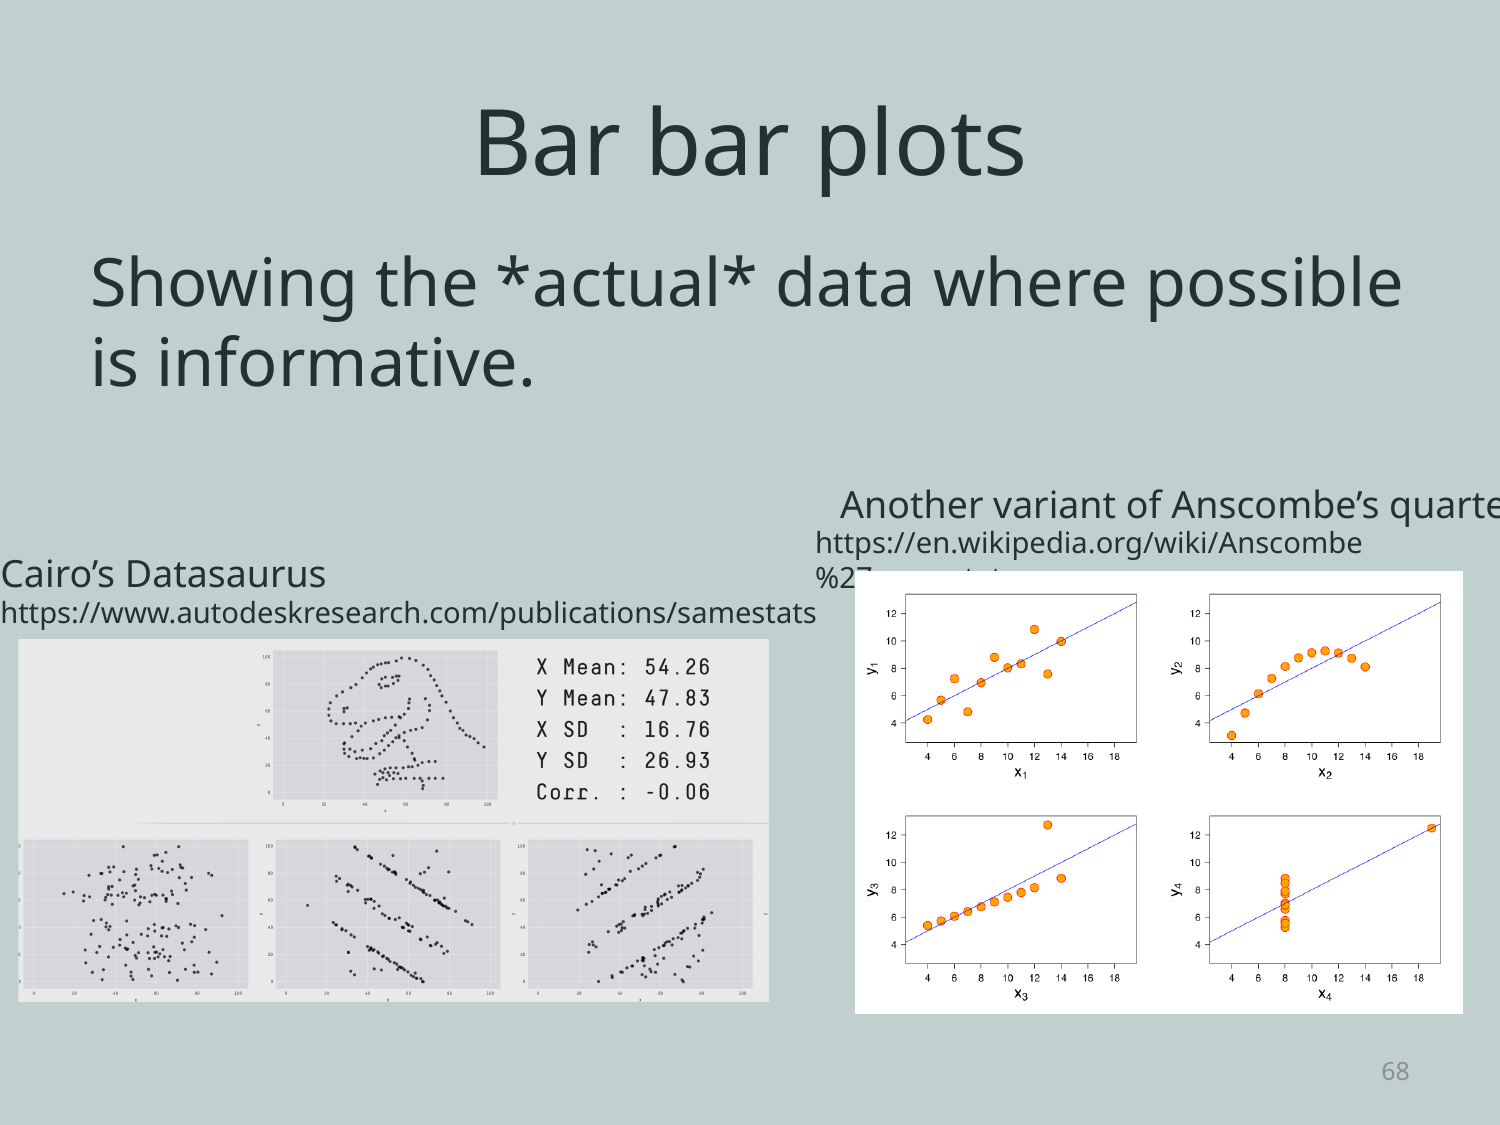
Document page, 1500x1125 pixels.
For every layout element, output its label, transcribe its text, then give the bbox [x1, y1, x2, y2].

picture [855, 571, 1464, 1014]
list Showing the *actual* data where possible is informative. [75, 232, 1463, 431]
text_box Another variant of Anscombe’s quartet [825, 474, 1500, 517]
slide_number 68 [1074, 1042, 1425, 1103]
text_box https://en.wikipedia.org/wiki/Anscombe%27s_quartet [800, 517, 1500, 602]
picture [18, 639, 770, 1002]
text_box Cairo’s Datasaurus https://www.autodeskresearch.com/publications/samestats [0, 542, 833, 637]
title Bar bar plots [75, 45, 1425, 232]
